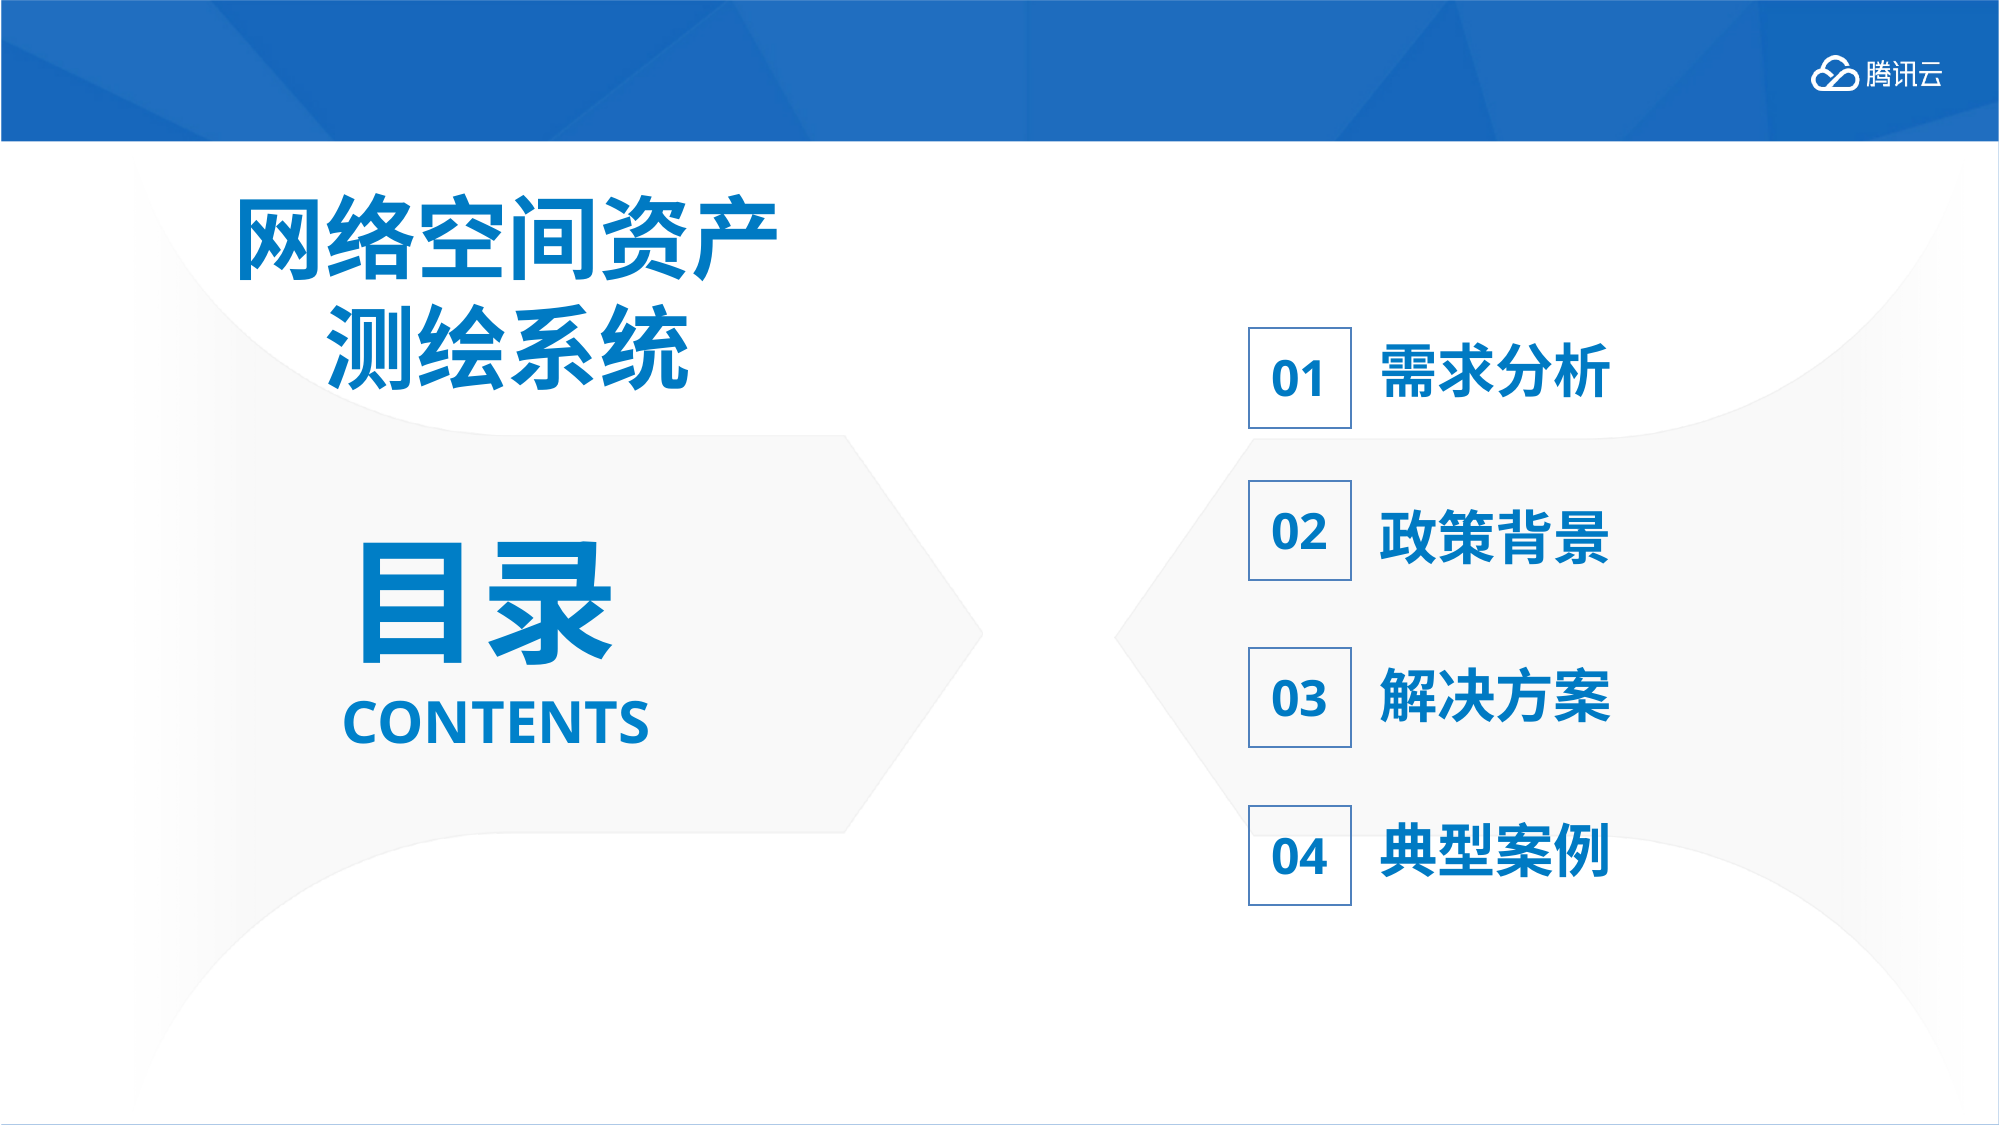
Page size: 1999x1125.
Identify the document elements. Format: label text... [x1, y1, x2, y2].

text_box 目录 [287, 509, 632, 678]
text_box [1235, 326, 1642, 905]
text_box CONTENTS [236, 678, 664, 762]
picture [3, 1, 1997, 141]
text_box 网络空间资产 测绘系统 [76, 173, 940, 408]
